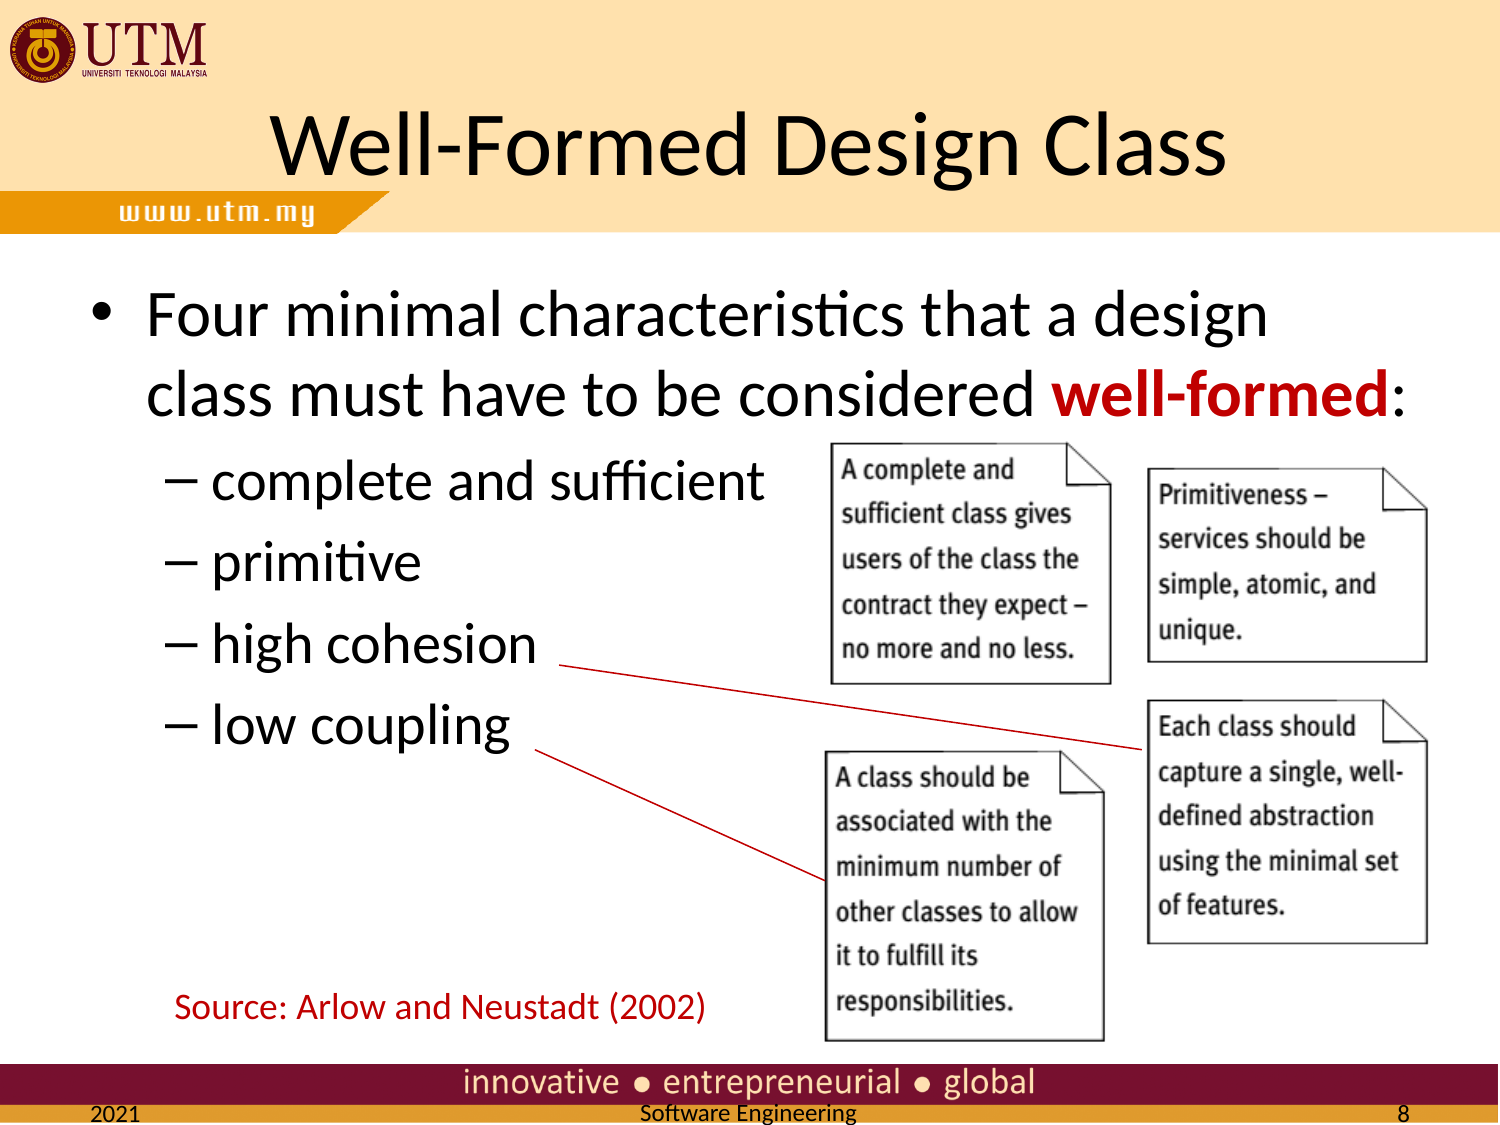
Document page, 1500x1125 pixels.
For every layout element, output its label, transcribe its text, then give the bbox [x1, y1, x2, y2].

title Well-Formed Design Class [75, 45, 1425, 233]
picture [0, 1064, 1498, 1123]
list Four minimal characteristics that a design class must have to be considered well-formed: complete and sufficient primitive high cohesion low coupling [75, 262, 1425, 1005]
picture [10, 17, 207, 83]
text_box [534, 749, 826, 881]
picture [1138, 689, 1436, 957]
footer Software Engineering [405, 1086, 1074, 1125]
picture [812, 429, 1129, 664]
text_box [558, 664, 1143, 750]
picture [0, 191, 390, 234]
slide_number 8 [1074, 1082, 1425, 1125]
text_box Source: Arlow and Neustadt (2002) [159, 974, 725, 1035]
slide_number 2021 [75, 1082, 425, 1125]
picture [1131, 461, 1442, 677]
picture [810, 750, 1117, 1057]
